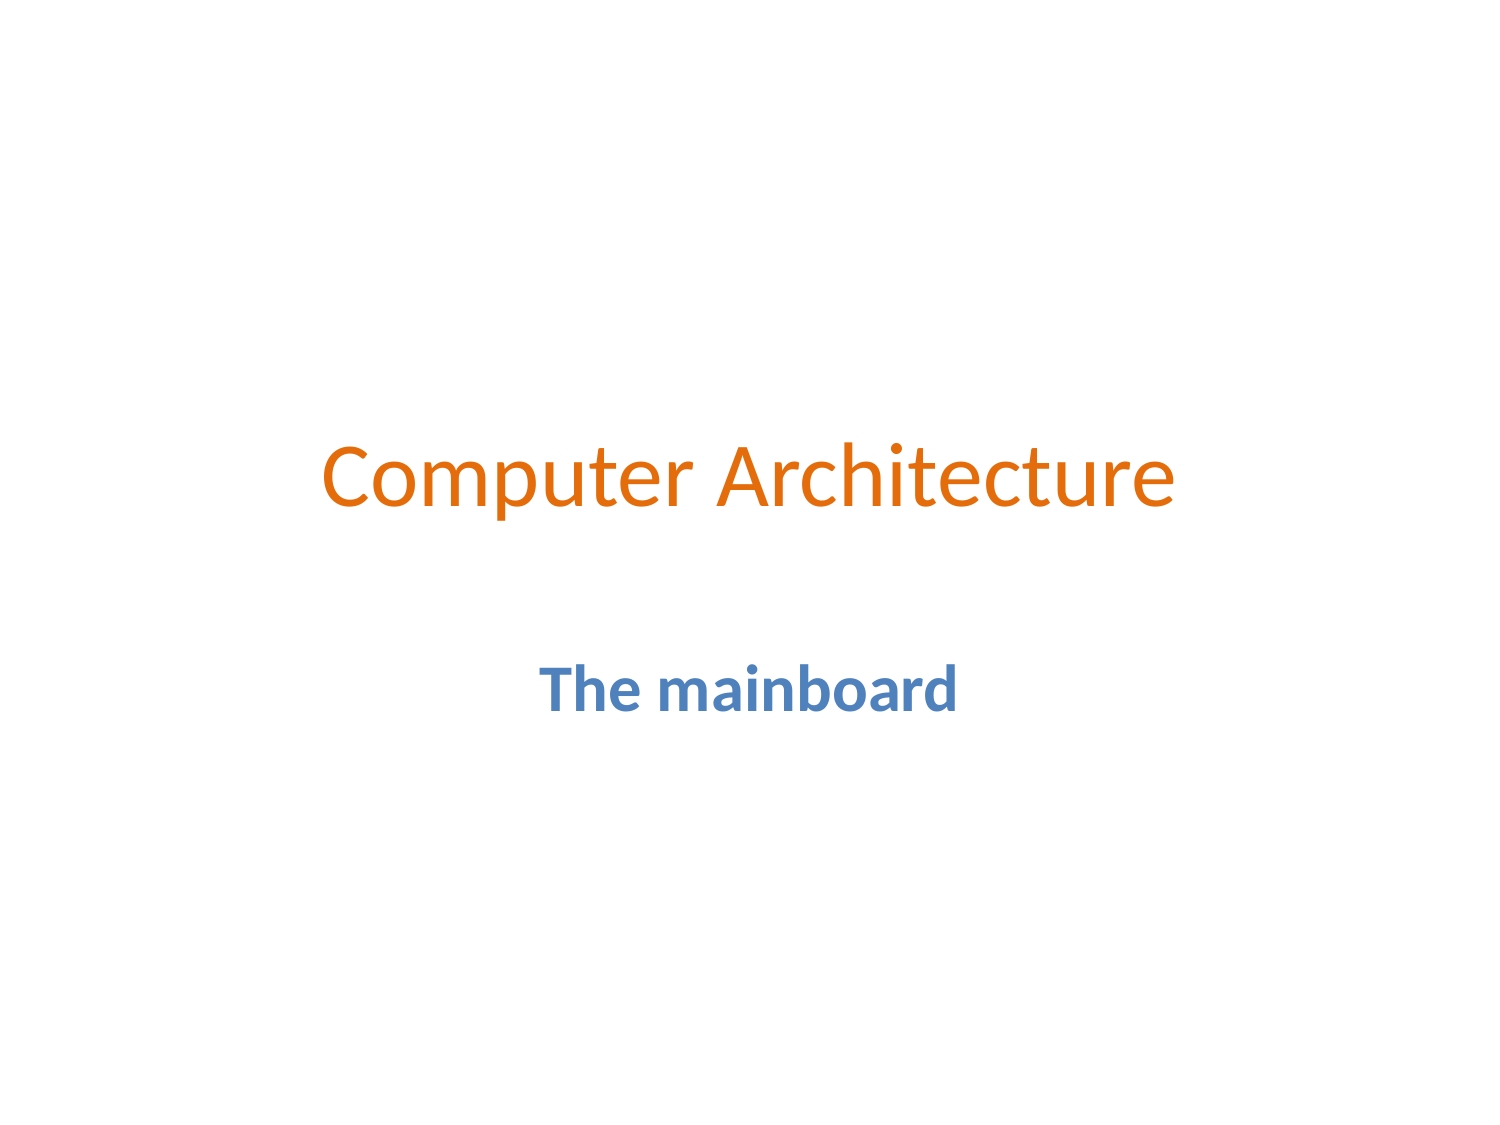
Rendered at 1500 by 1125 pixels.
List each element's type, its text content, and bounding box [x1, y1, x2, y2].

subtitle The mainboard [225, 637, 1275, 925]
title Computer Architecture [112, 349, 1388, 591]
